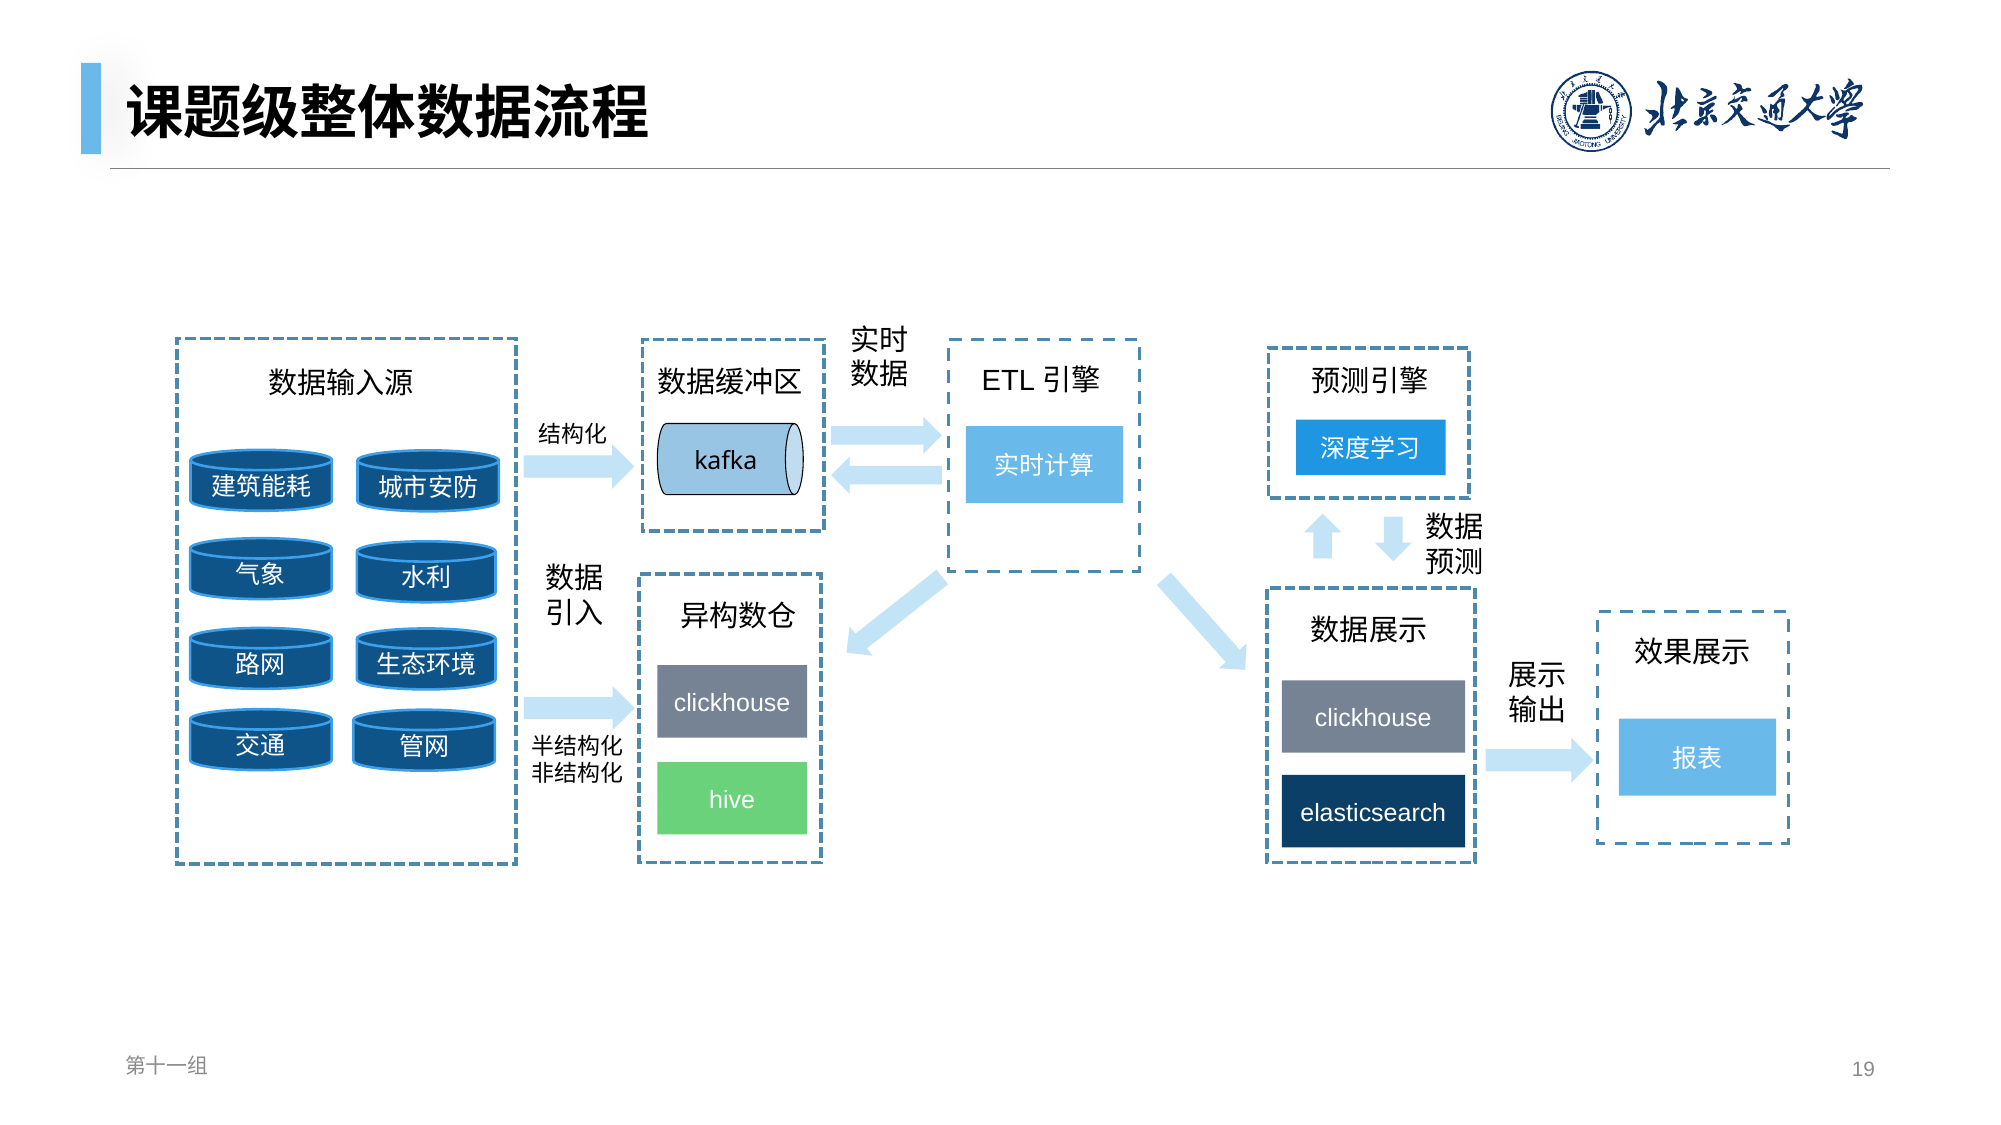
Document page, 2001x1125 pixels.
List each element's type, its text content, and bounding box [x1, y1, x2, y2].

picture [1529, 154, 1890, 184]
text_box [176, 313, 1789, 865]
slide_number 19 [1412, 1050, 1890, 1085]
footer 第十一组 [109, 1050, 790, 1085]
title 课题级整体数据流程 [109, 0, 1890, 154]
